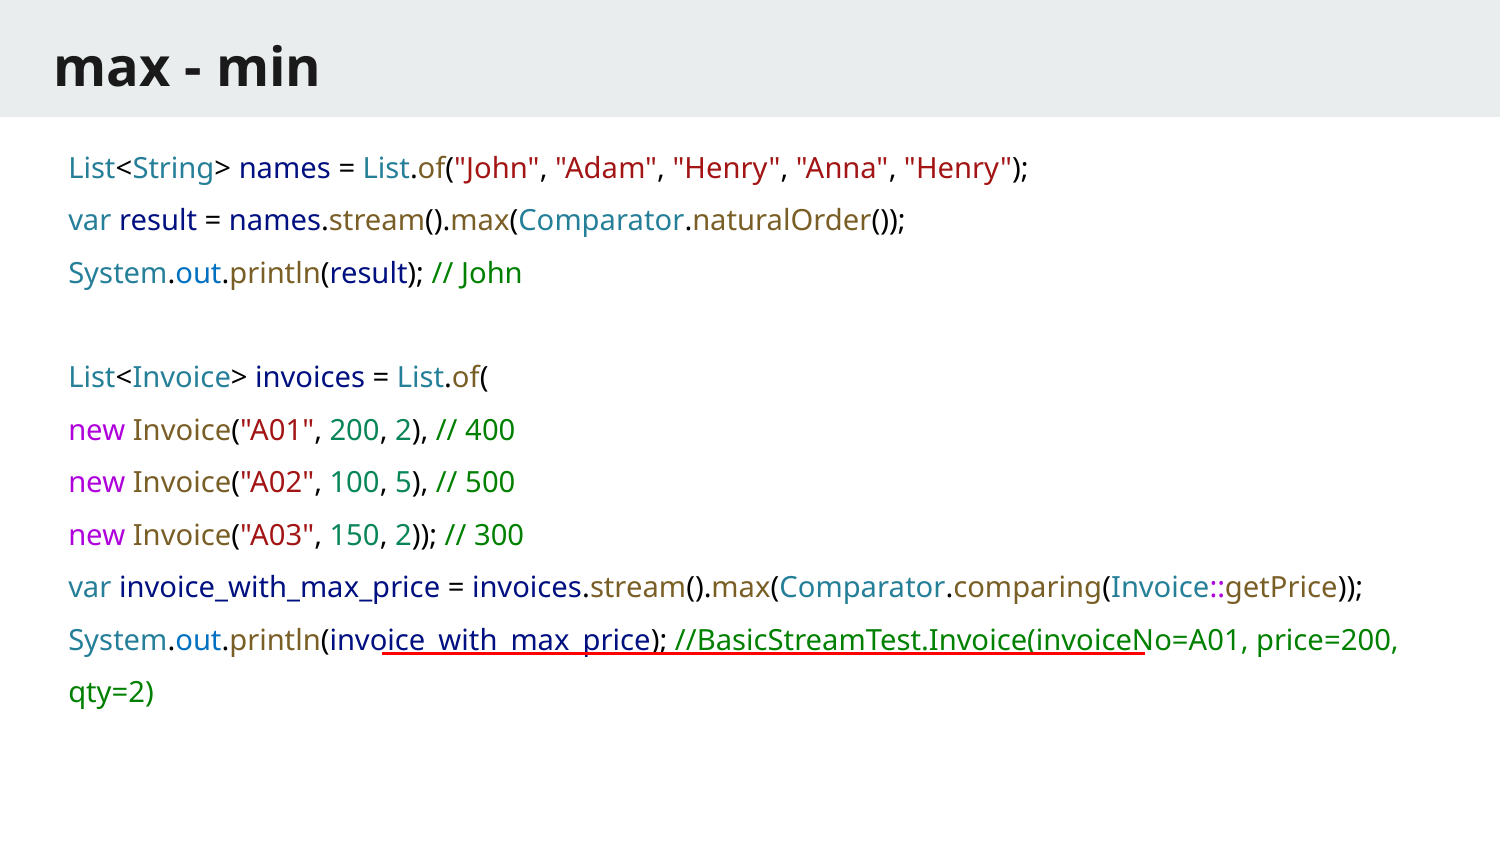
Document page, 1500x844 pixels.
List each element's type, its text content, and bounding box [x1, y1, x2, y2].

title max - min [38, 17, 1467, 106]
text_box List<String> names = List.of("John", "Adam", "Henry", "Anna", "Henry"); var result = names.stream().max(Comparator.naturalOrder()); System.out.println(result); // John List<Invoice> invoices = List.of( new Invoice("A01", 200, 2), // 400 new Invoice("A02", 100, 5), // 500 new Invoice("A03", 150, 2)); // 300 var invoice_with_max_price = invoices.stream().max(Comparator.comparing(Invoice::getPrice)); System.out.println(invoice_with_max_price); //BasicStreamTest.Invoice(invoiceNo=A01, price=200, qty=2) [53, 124, 1427, 716]
